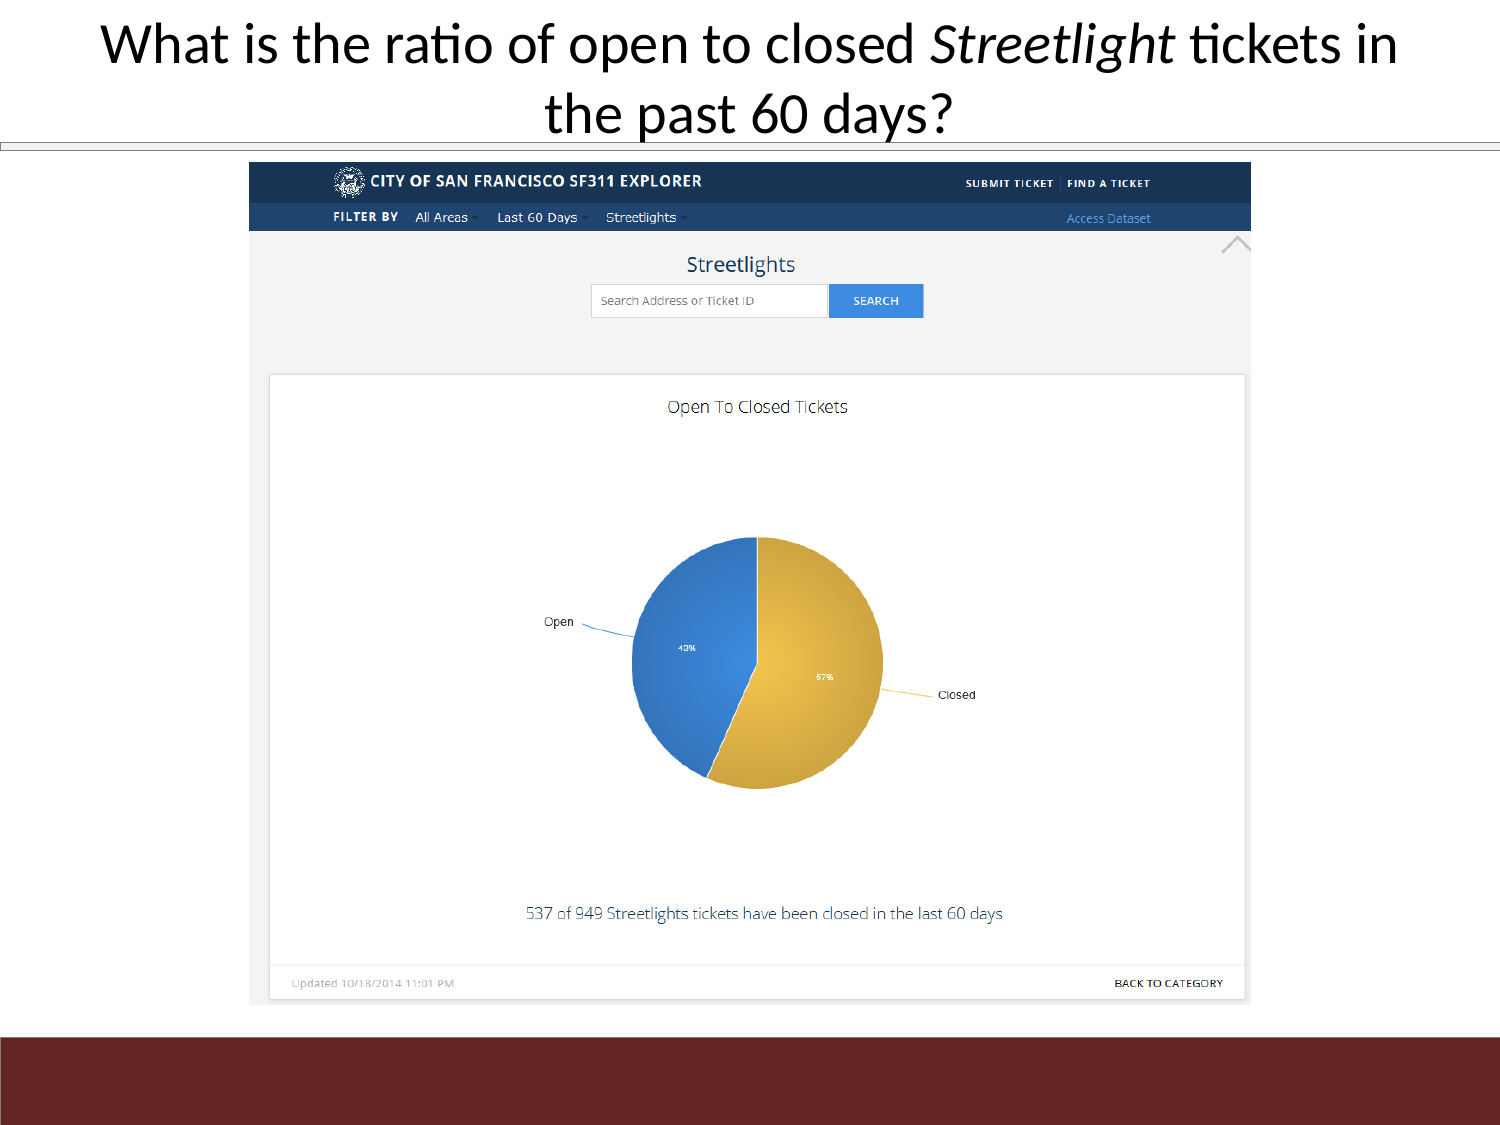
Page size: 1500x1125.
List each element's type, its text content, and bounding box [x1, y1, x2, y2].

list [249, 162, 1251, 1006]
title What is the ratio of open to closed Streetlight tickets in the past 60 days? [75, 12, 1425, 138]
